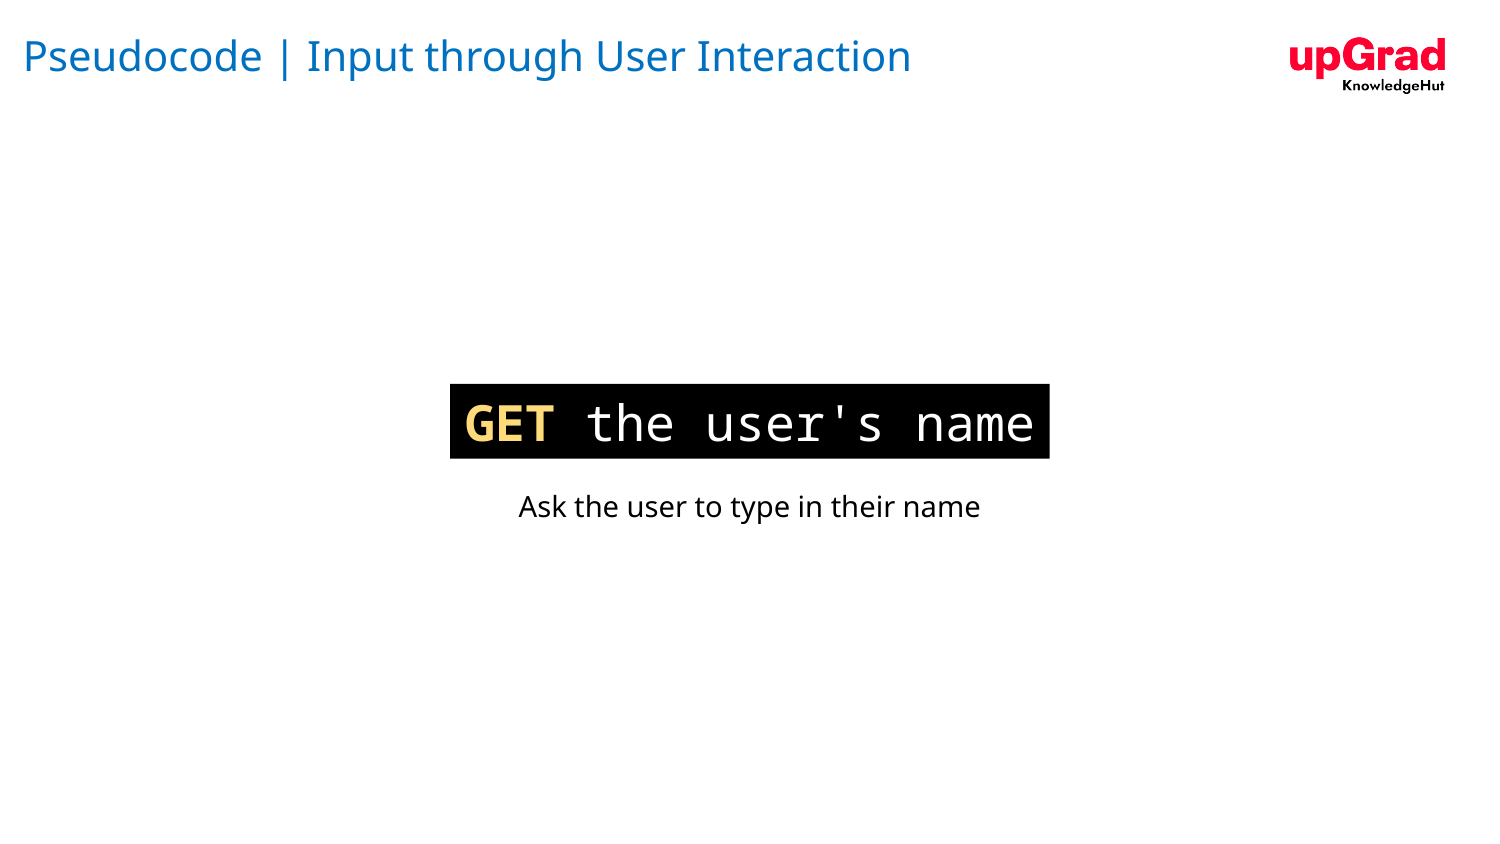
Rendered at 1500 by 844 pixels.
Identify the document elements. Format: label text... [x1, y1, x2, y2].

text_box GET the user's name [450, 383, 1050, 459]
text_box Ask the user to type in their name [276, 481, 1224, 532]
picture [1290, 37, 1449, 96]
title Pseudocode | Input through User Interaction [7, 14, 1313, 91]
